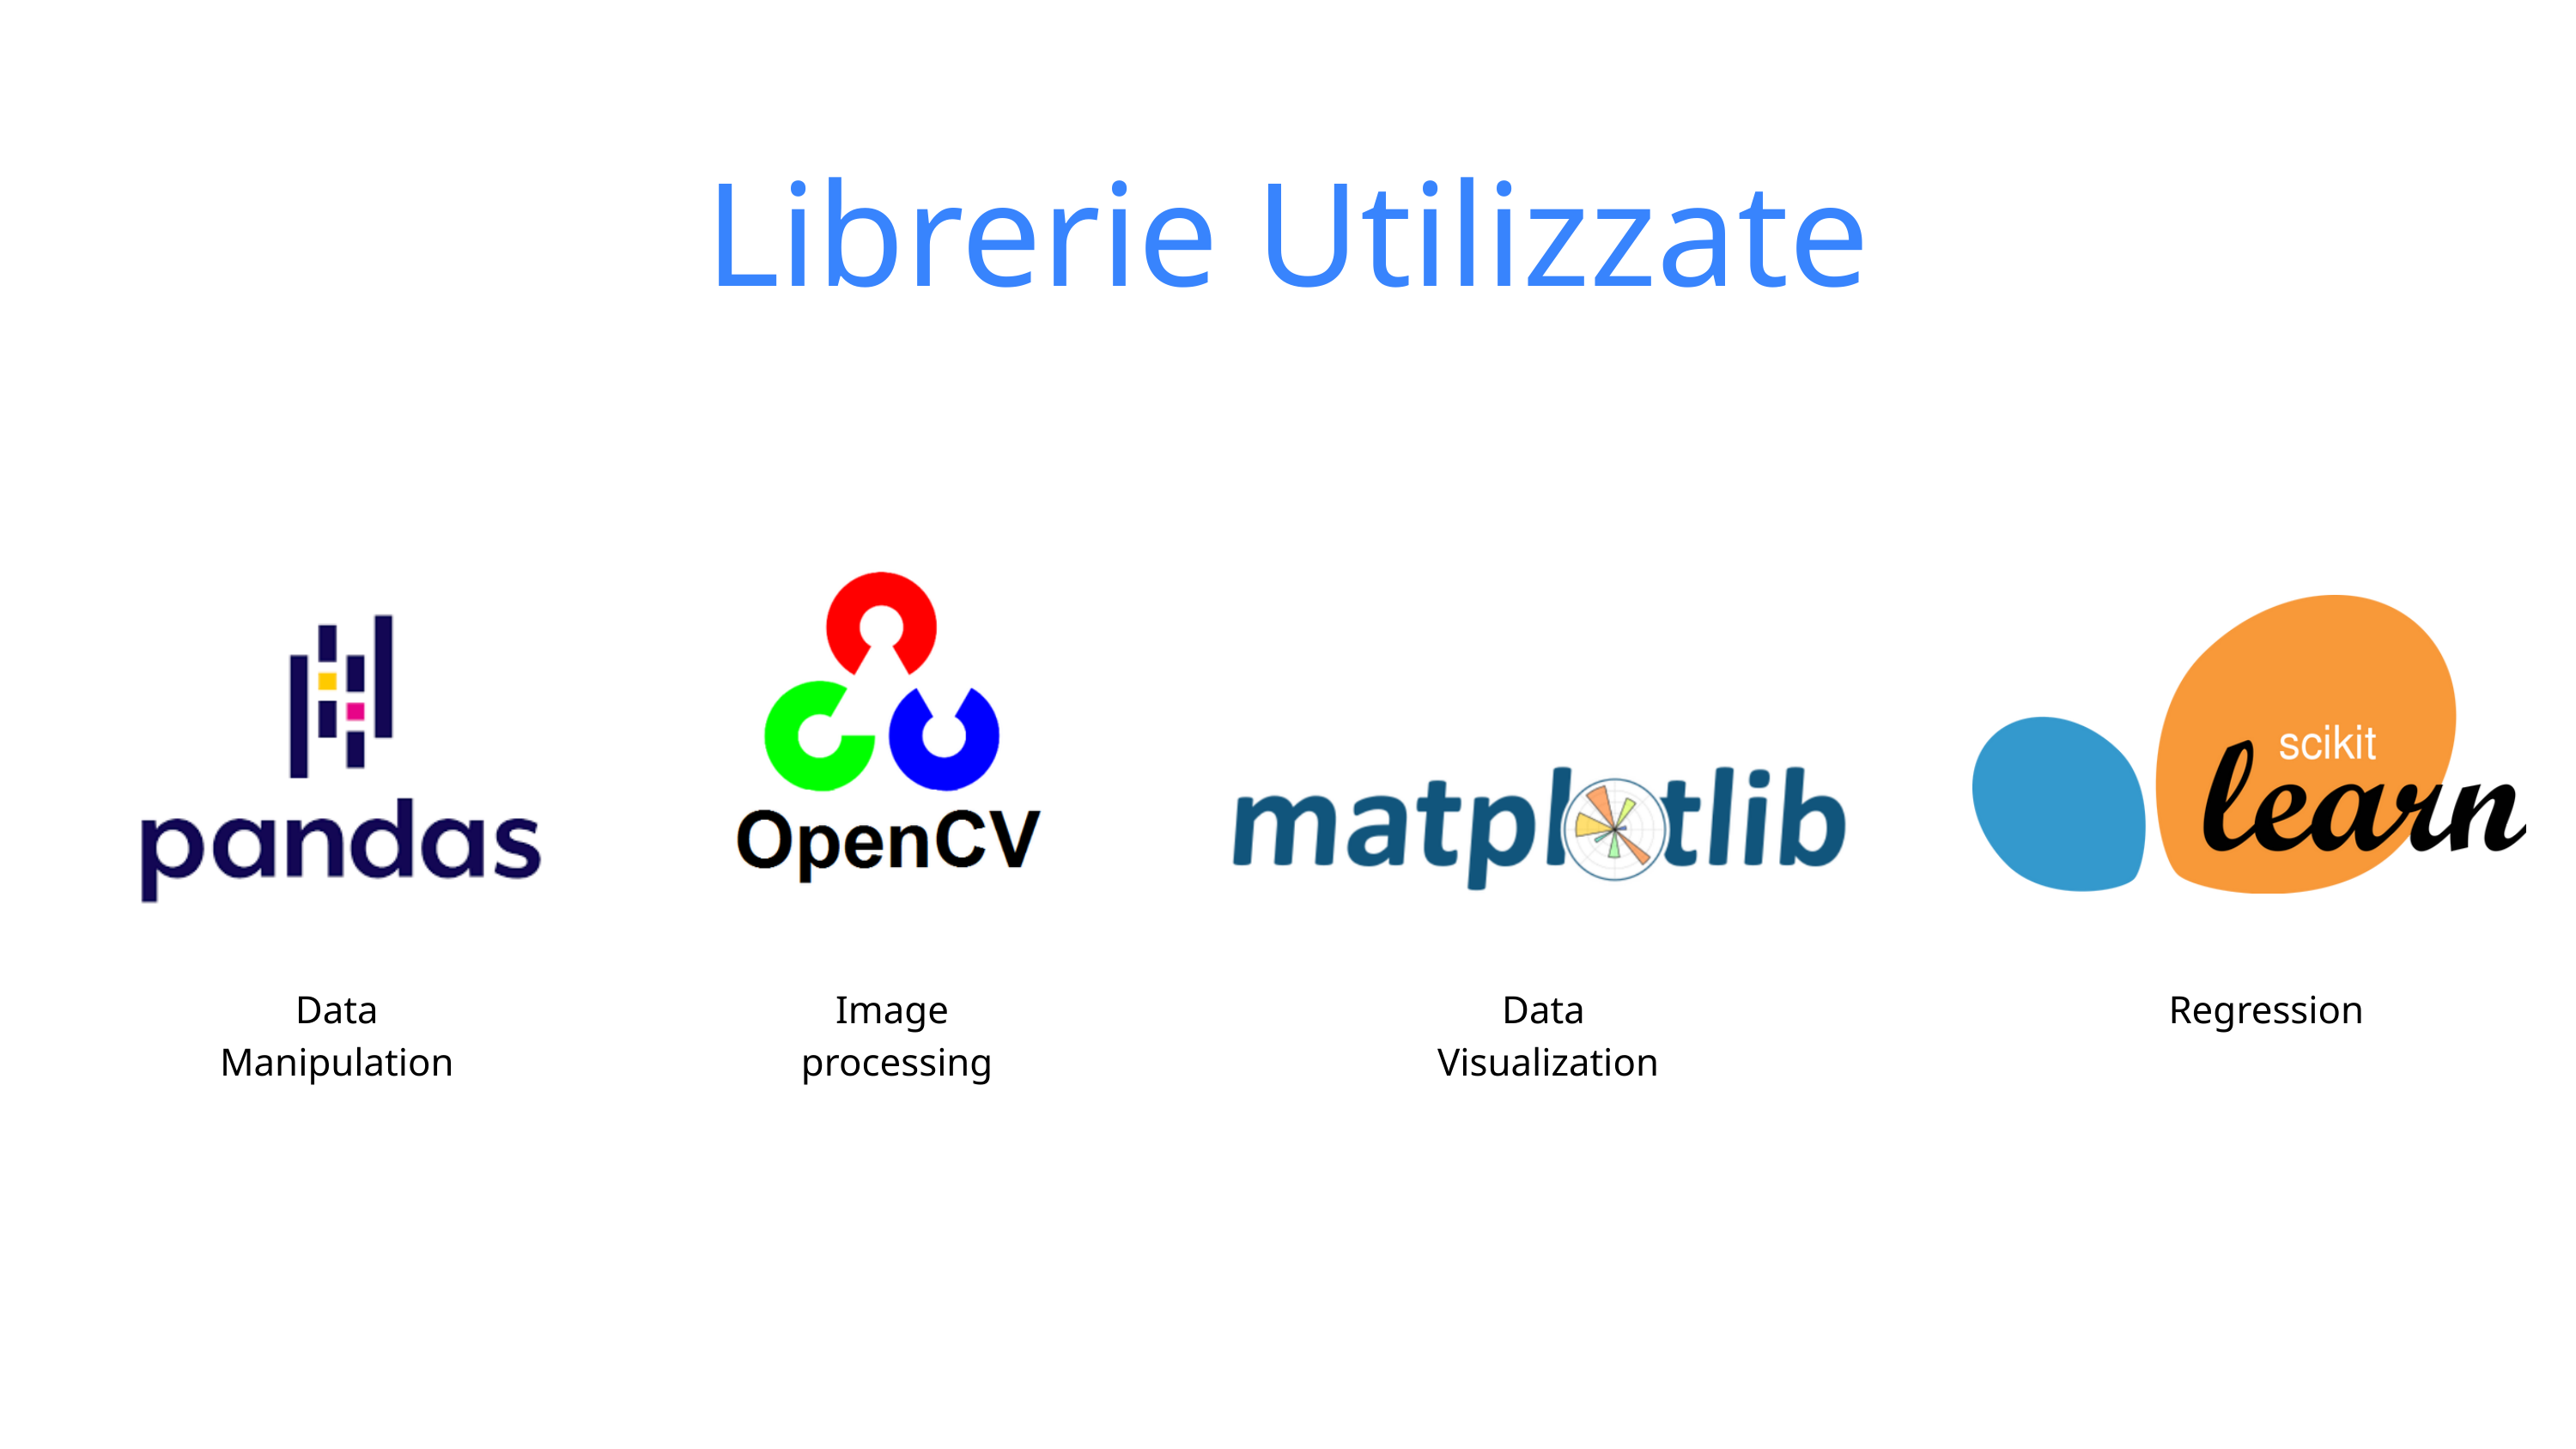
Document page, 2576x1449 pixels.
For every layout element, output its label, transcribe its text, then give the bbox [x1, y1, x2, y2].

picture [689, 540, 1105, 908]
picture [96, 585, 587, 933]
text_box Regression [1957, 979, 2576, 1032]
text_box Librerie Utilizzate [144, 143, 2432, 316]
text_box Image processing [587, 978, 1207, 1084]
picture [1972, 595, 2527, 894]
text_box Data Visualization [1234, 1003, 1853, 1084]
text_box Data Manipulation [32, 978, 587, 1084]
picture [1206, 657, 1880, 995]
